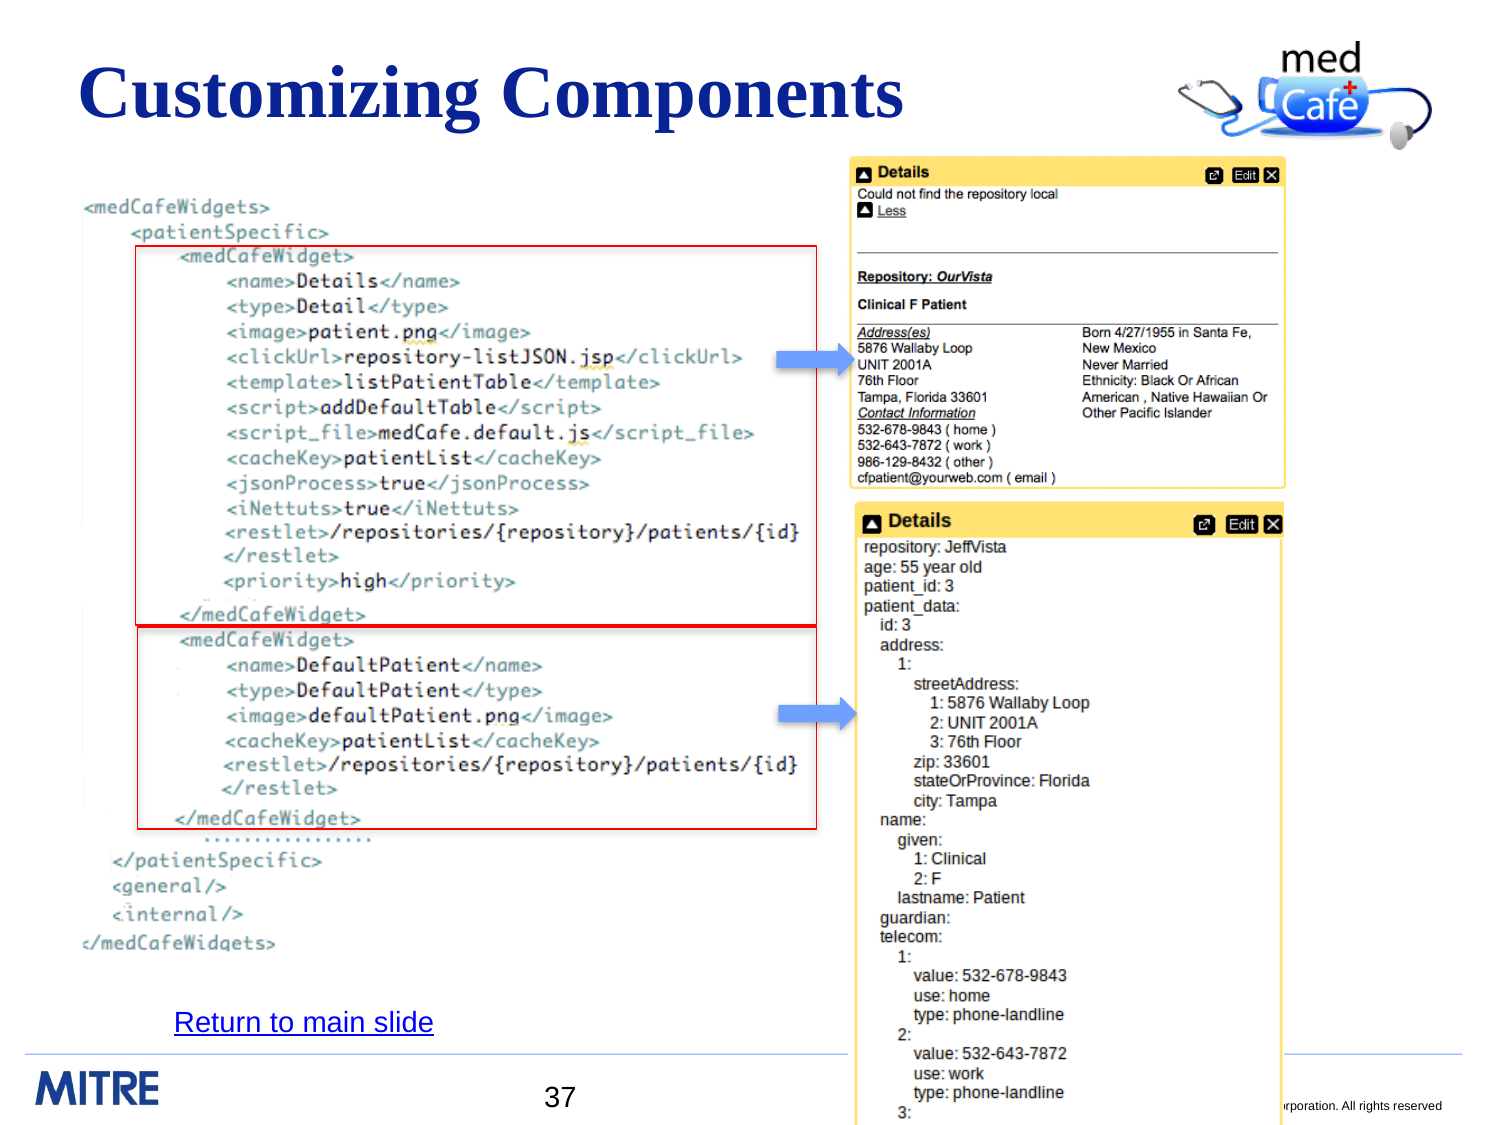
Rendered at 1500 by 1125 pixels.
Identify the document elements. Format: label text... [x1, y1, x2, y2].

picture [846, 153, 1295, 1125]
picture [1178, 41, 1432, 150]
picture [30, 1068, 163, 1111]
text_box [808, 343, 841, 376]
text_box [808, 697, 843, 730]
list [80, 197, 804, 955]
text_box Return to main slide [159, 995, 450, 1046]
title Customizing Components [62, 62, 1413, 151]
text_box [808, 626, 817, 703]
text_box [808, 377, 817, 626]
text_box [808, 730, 817, 830]
text_box [808, 245, 817, 350]
